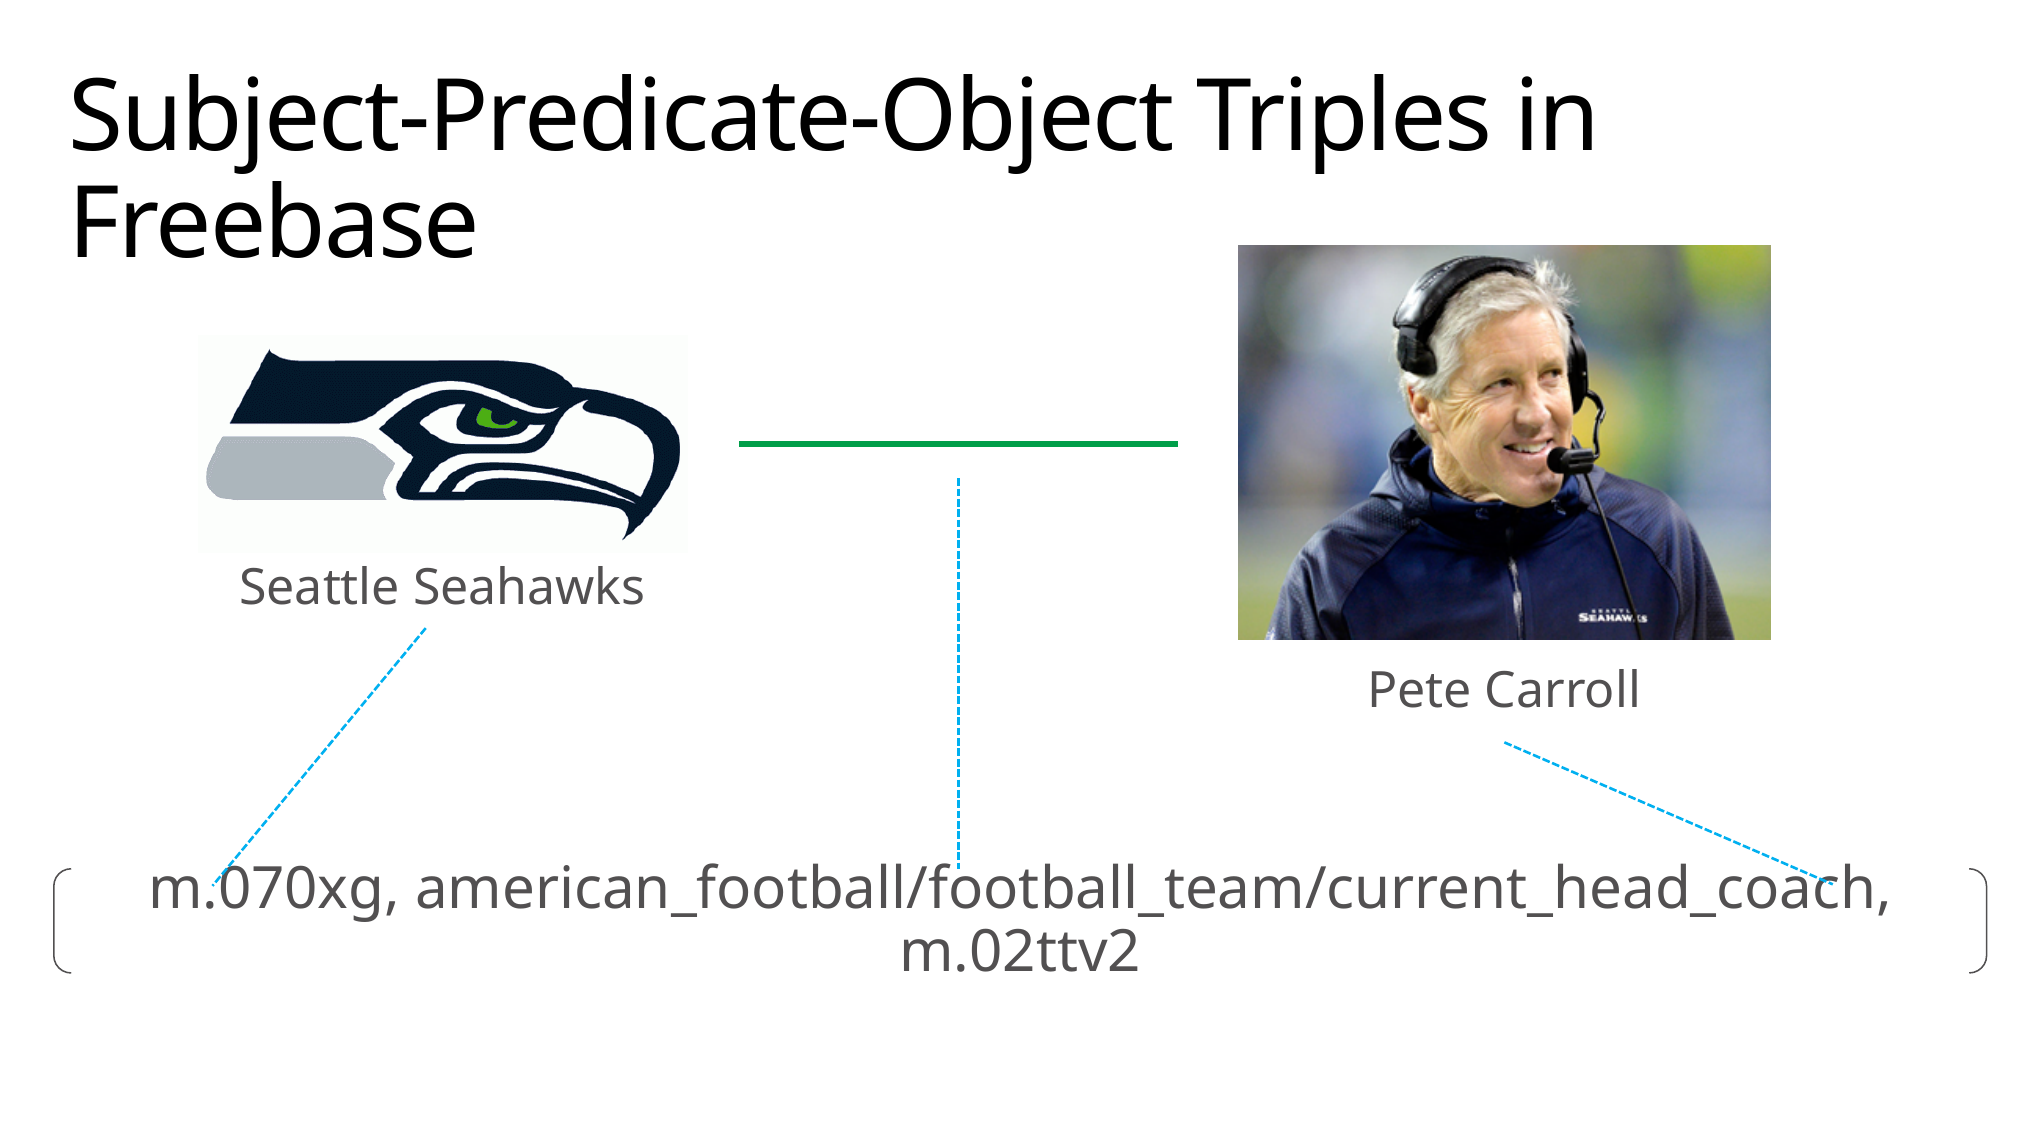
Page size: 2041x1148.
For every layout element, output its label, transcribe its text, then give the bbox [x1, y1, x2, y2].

title Subject-Predicate-Object Triples in Freebase [45, 48, 1996, 200]
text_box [1504, 743, 1834, 885]
text_box m.070xg, american_football/football_team/current_head_coach, m.02ttv2 [53, 867, 1988, 974]
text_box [212, 627, 426, 887]
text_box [198, 335, 688, 641]
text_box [1238, 245, 1771, 744]
